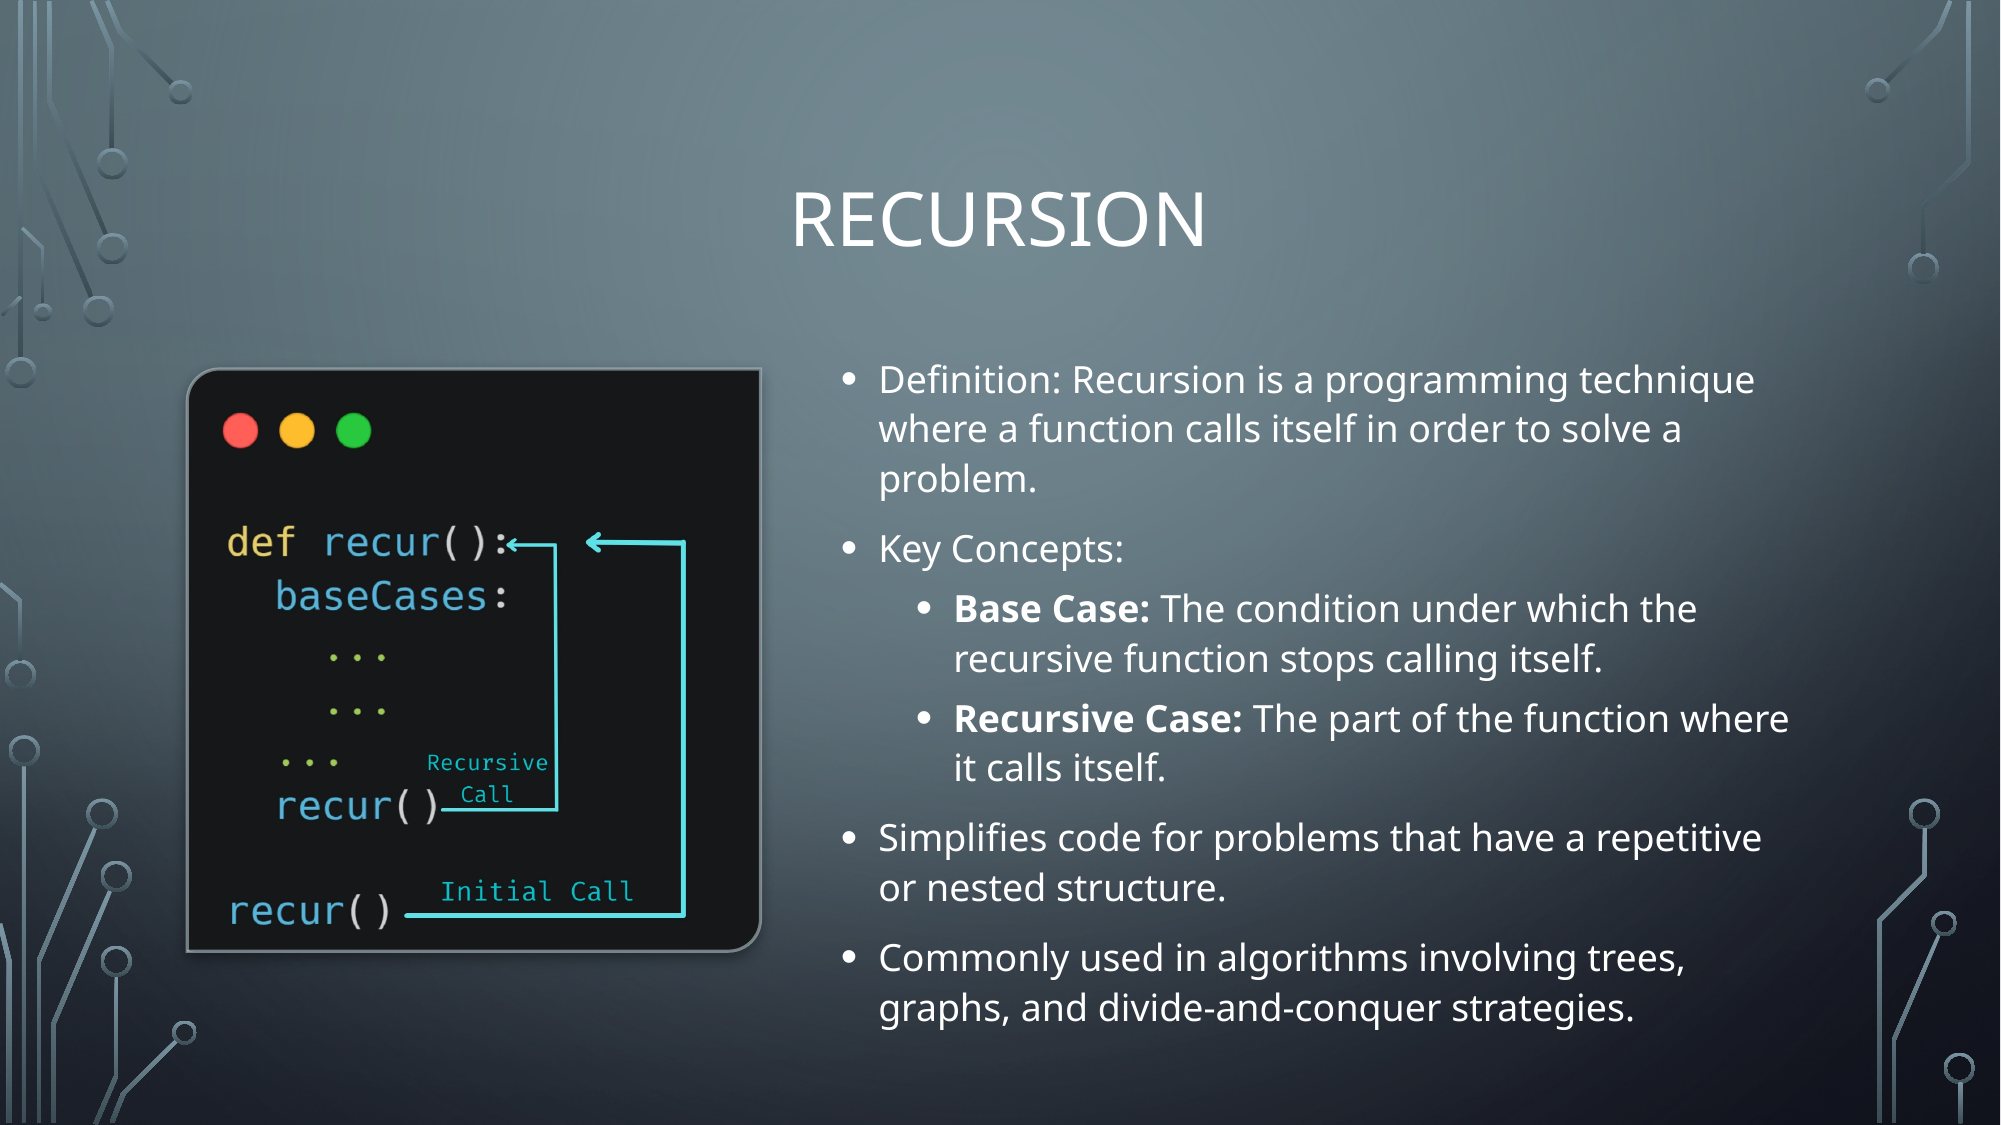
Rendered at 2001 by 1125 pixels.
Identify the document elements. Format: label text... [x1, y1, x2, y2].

title Recursion [187, 101, 1813, 344]
picture [186, 368, 761, 952]
list Definition: Recursion is a programming technique where a function calls itself in order to solve a problem. Key Concepts: Base Case: The condition under which the recursive function stops calling itself. Recursive Case: The part of the function where it calls itself. Simplifies code for problems that have a repetitive or nested structure. Commonly used in algorithms involving trees, graphs, and divide-and-conquer strategies. [825, 343, 1813, 1047]
